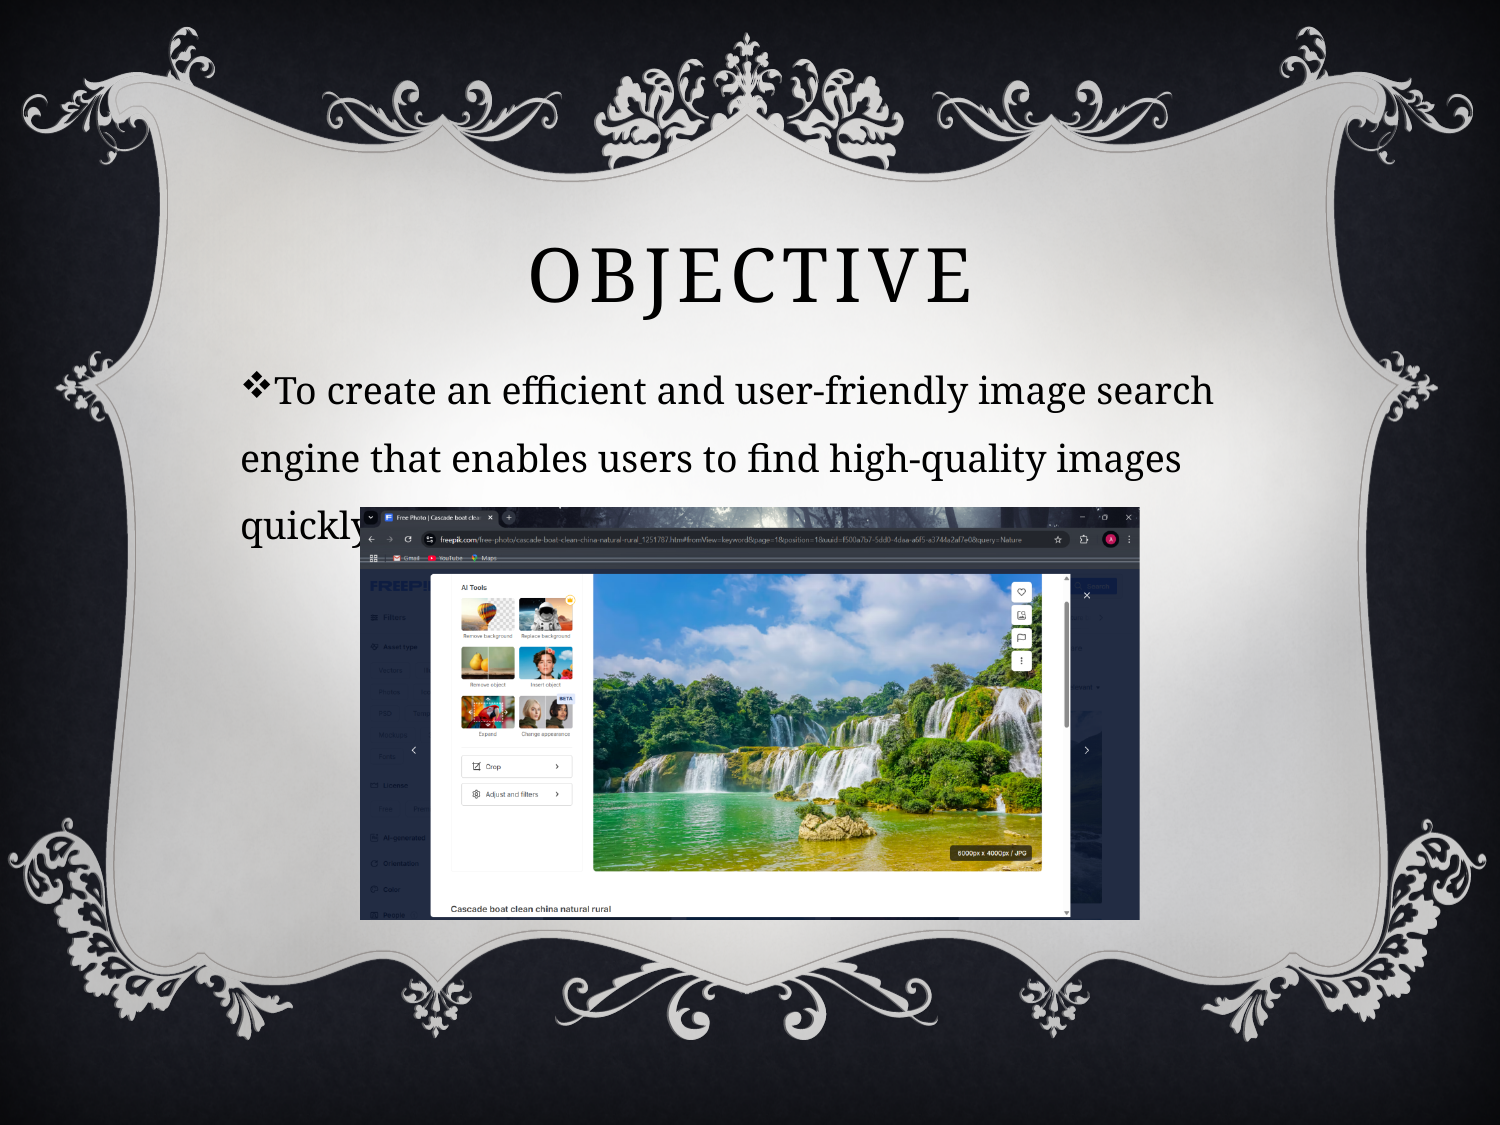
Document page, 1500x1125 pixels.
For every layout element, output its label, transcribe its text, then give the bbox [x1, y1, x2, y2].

title Objective [225, 212, 1275, 325]
list To create an efficient and user-friendly image search engine that enables users to find high-quality images quickly and easily. [225, 337, 1275, 900]
picture [0, 0, 1500, 1125]
